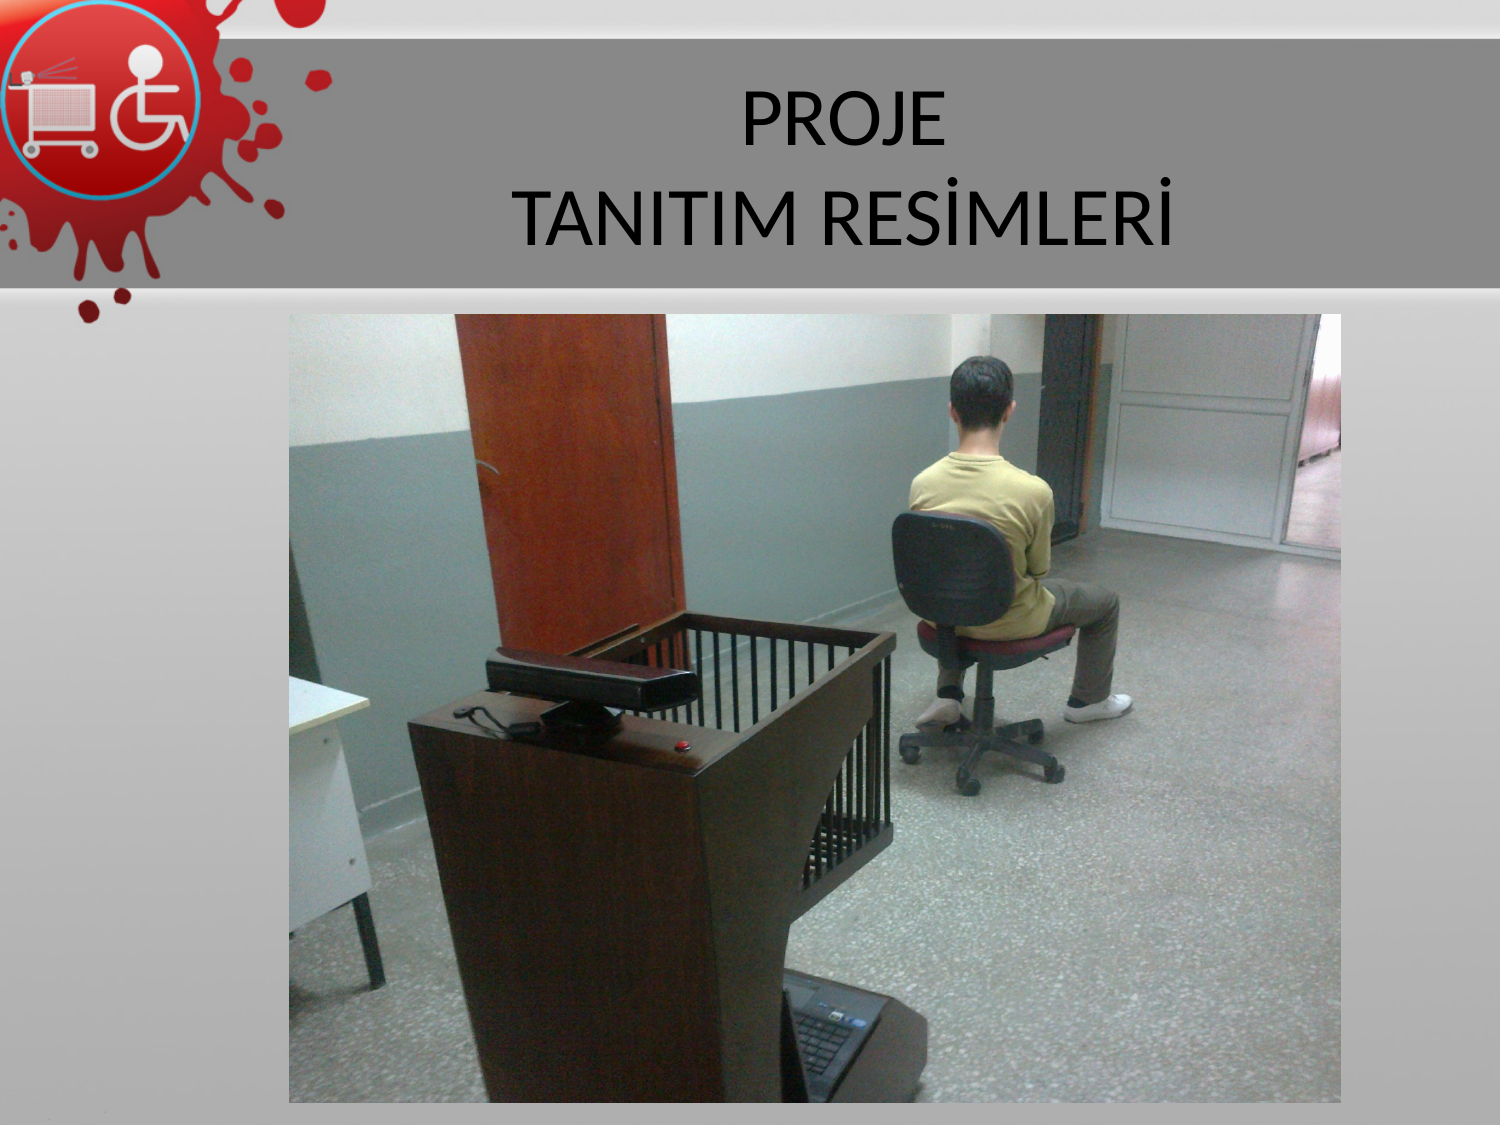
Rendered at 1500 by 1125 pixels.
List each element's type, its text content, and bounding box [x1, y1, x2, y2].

text_box PROJE TANITIM RESİMLERİ [348, 54, 1341, 270]
picture [0, 0, 1500, 1125]
